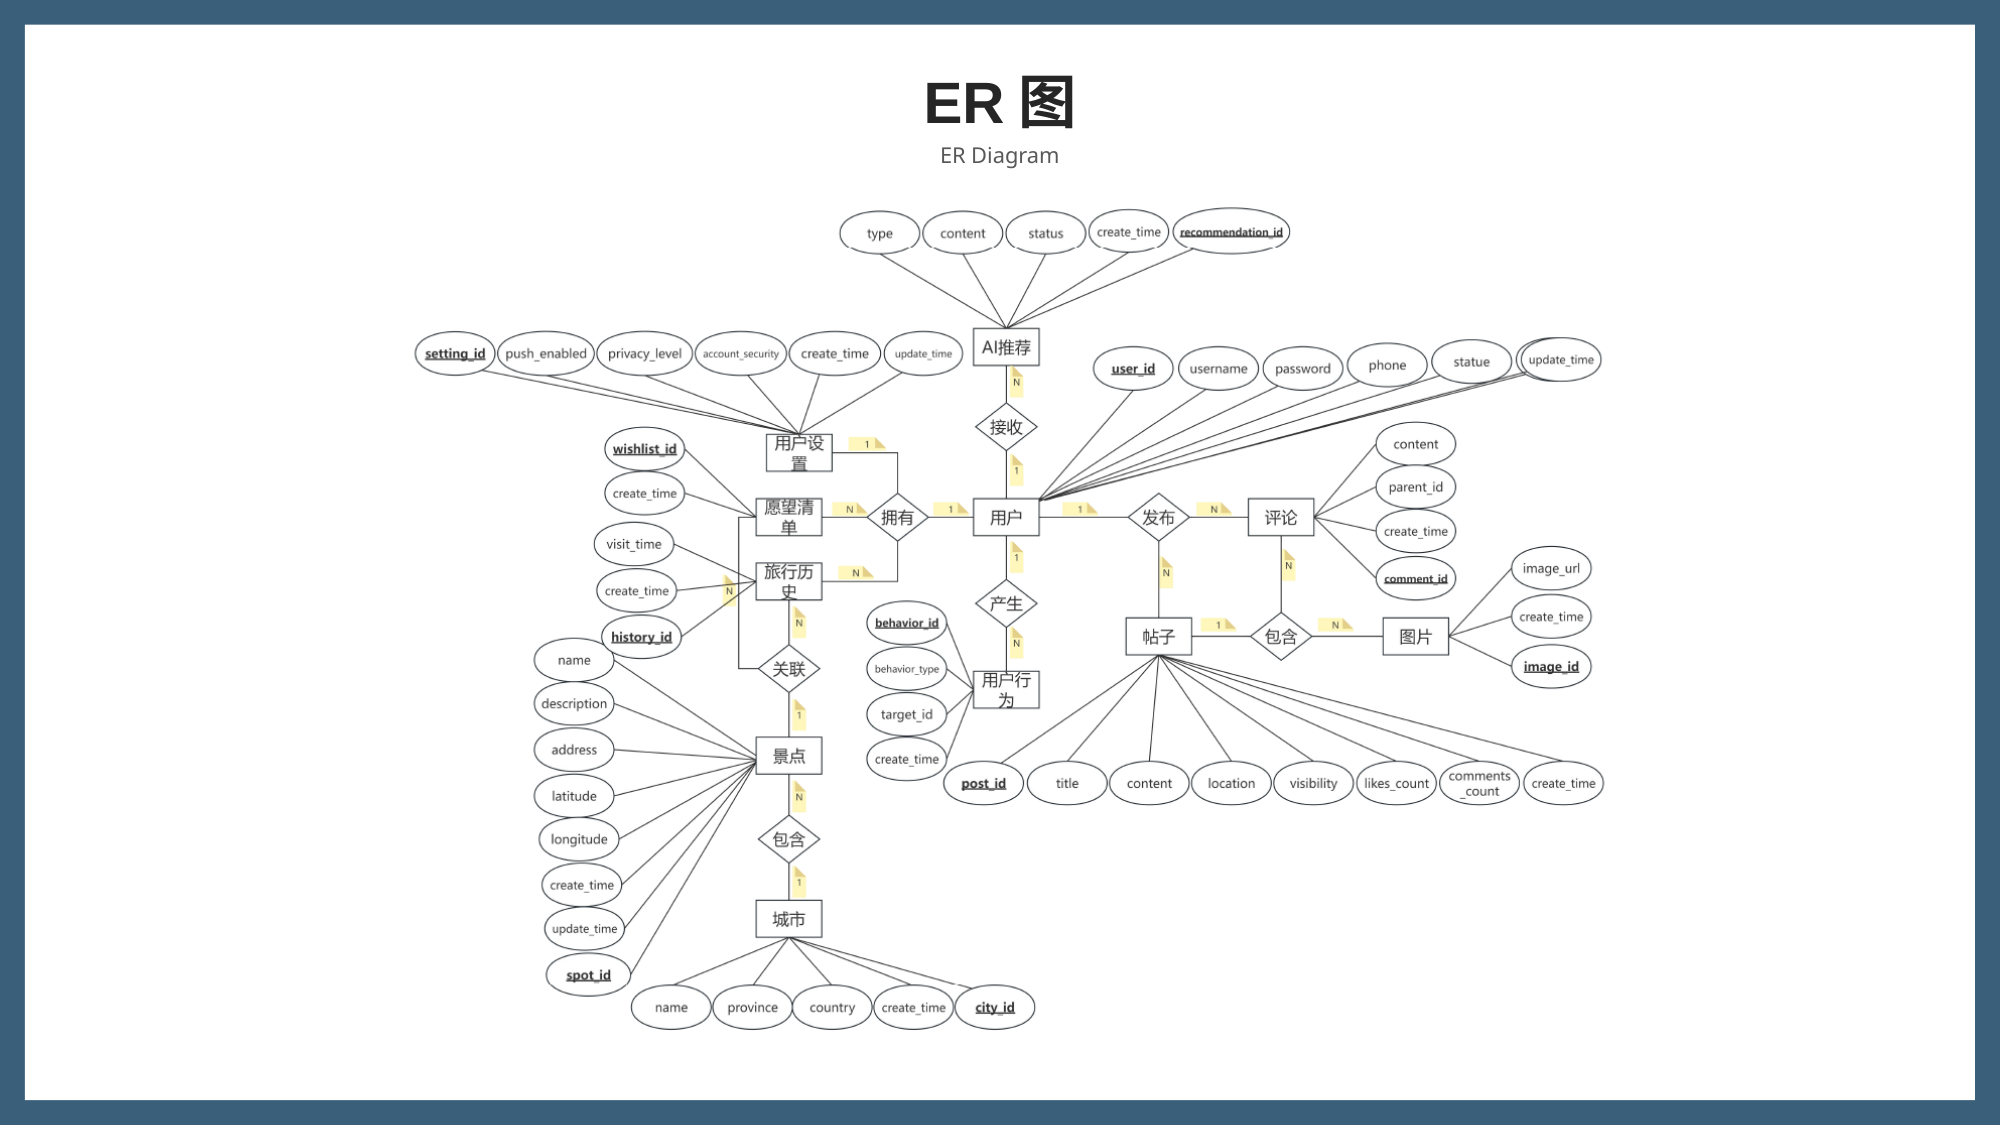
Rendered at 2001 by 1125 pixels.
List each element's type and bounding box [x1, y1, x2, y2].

picture [340, 175, 1684, 1048]
text_box [690, 58, 1309, 175]
